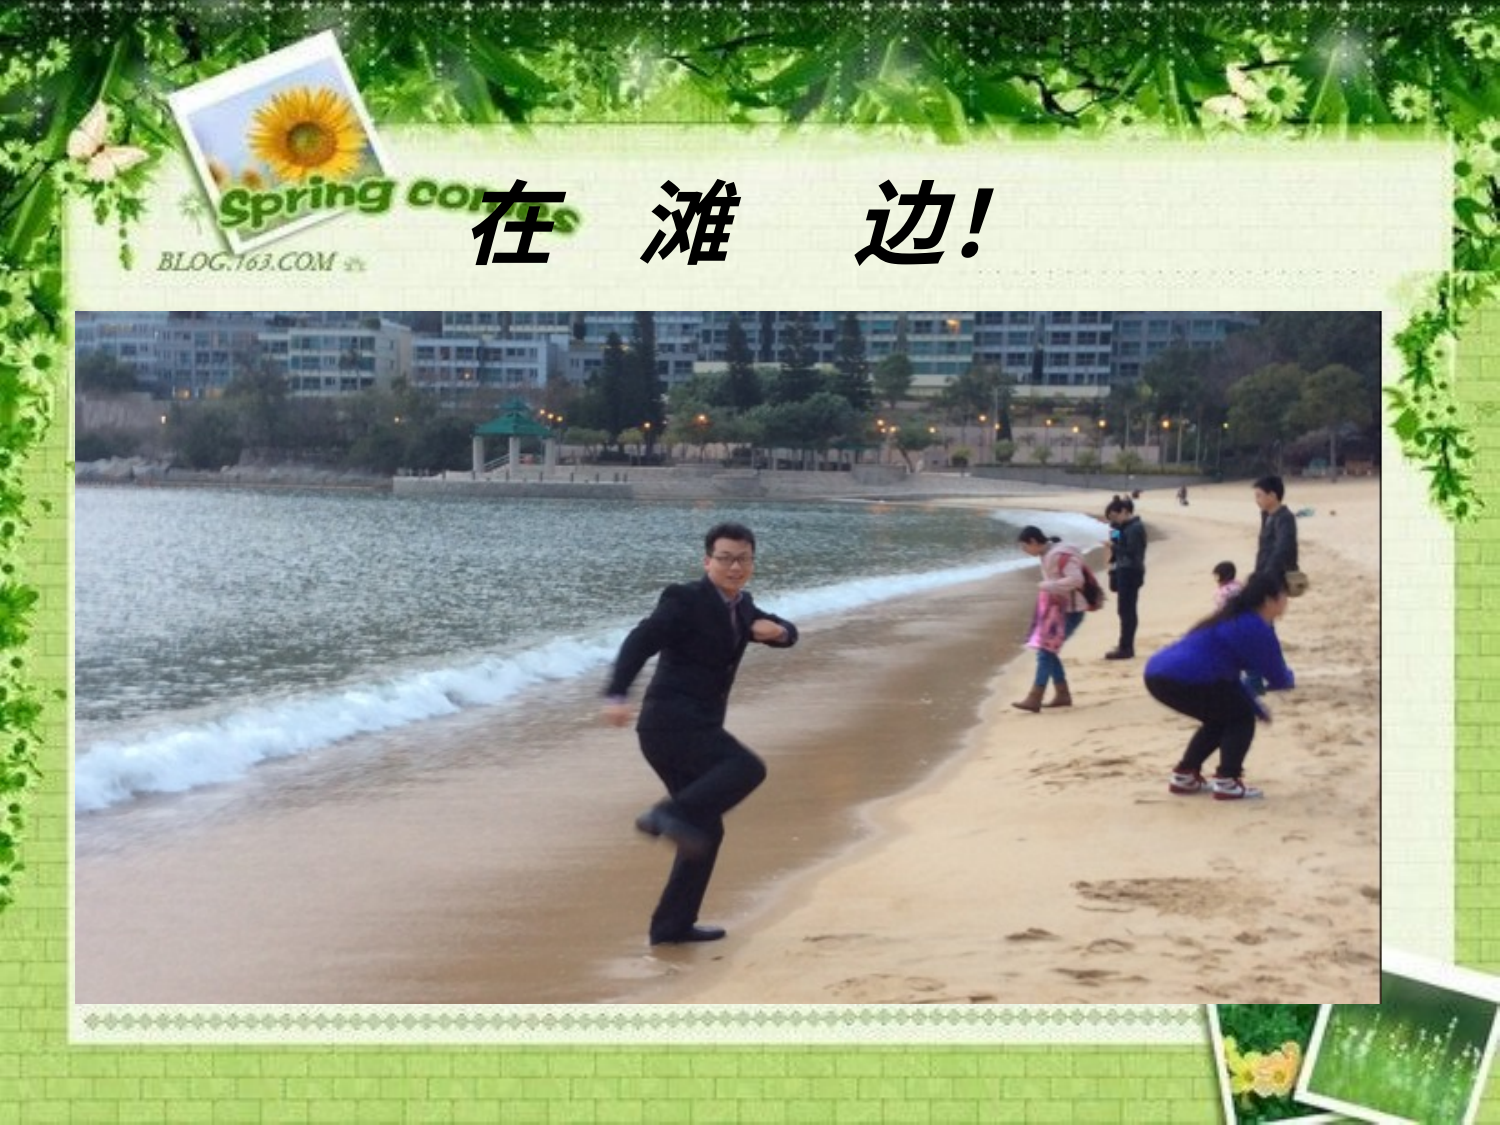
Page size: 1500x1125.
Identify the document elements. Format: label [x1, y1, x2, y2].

list [74, 311, 1382, 1004]
picture [0, 0, 1500, 1125]
